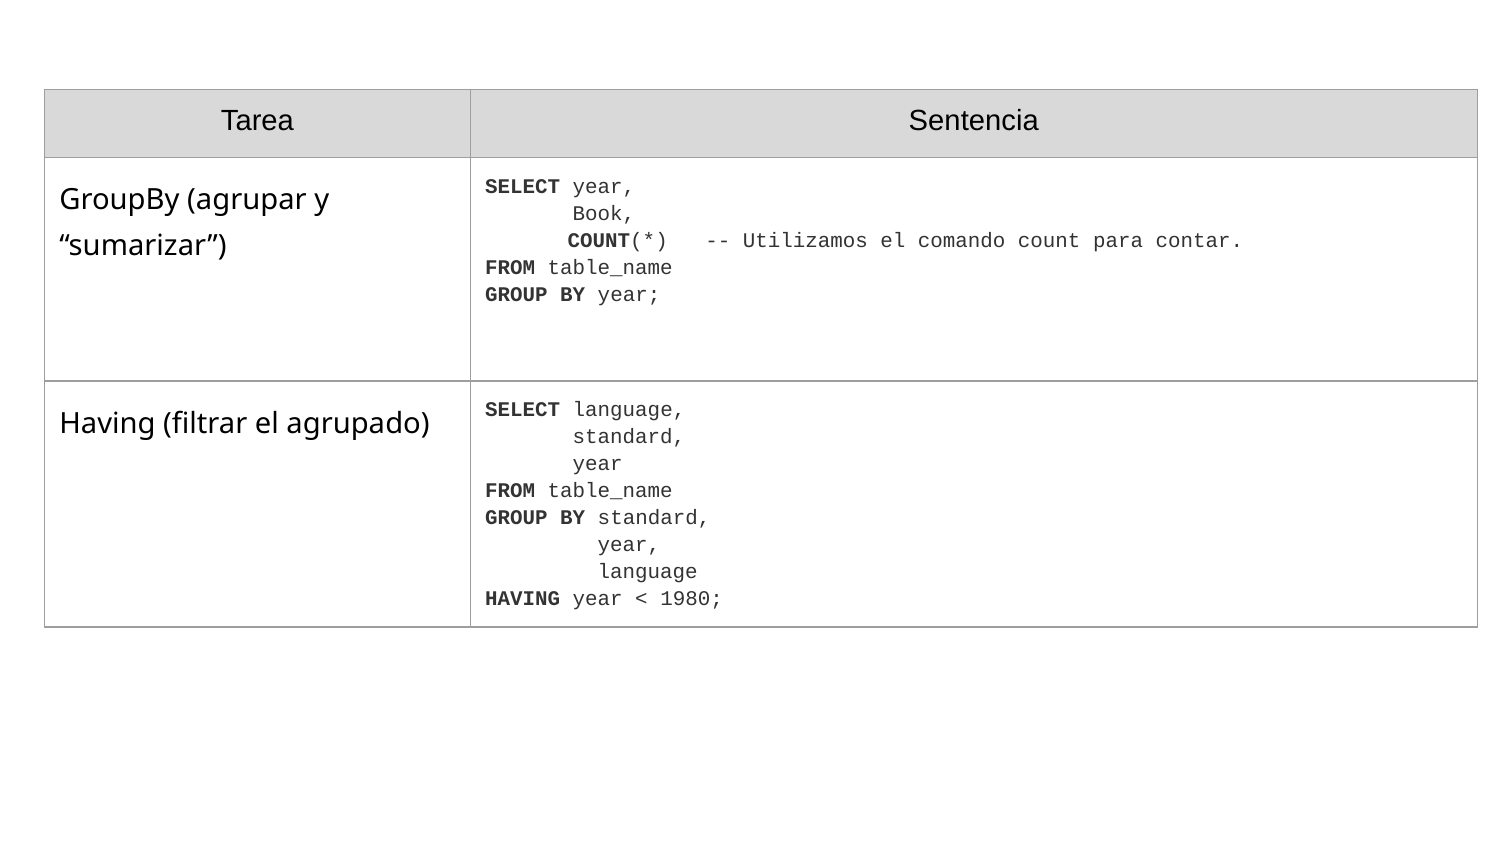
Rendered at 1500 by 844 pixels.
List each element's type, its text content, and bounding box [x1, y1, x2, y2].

table_cell SELECT language, standard, year FROM table_name GROUP BY standard, year, language HAVING year < 1980; [471, 382, 1477, 626]
table_header Tarea [45, 90, 470, 157]
table_cell SELECT year, Book, COUNT(*) -- Utilizamos el comando count para contar. FROM table_name GROUP BY year; [471, 158, 1477, 380]
table_header Sentencia [471, 90, 1477, 157]
table_cell GroupBy (agrupar y “sumarizar”) [45, 158, 470, 380]
table_cell Having (filtrar el agrupado) [45, 382, 470, 626]
